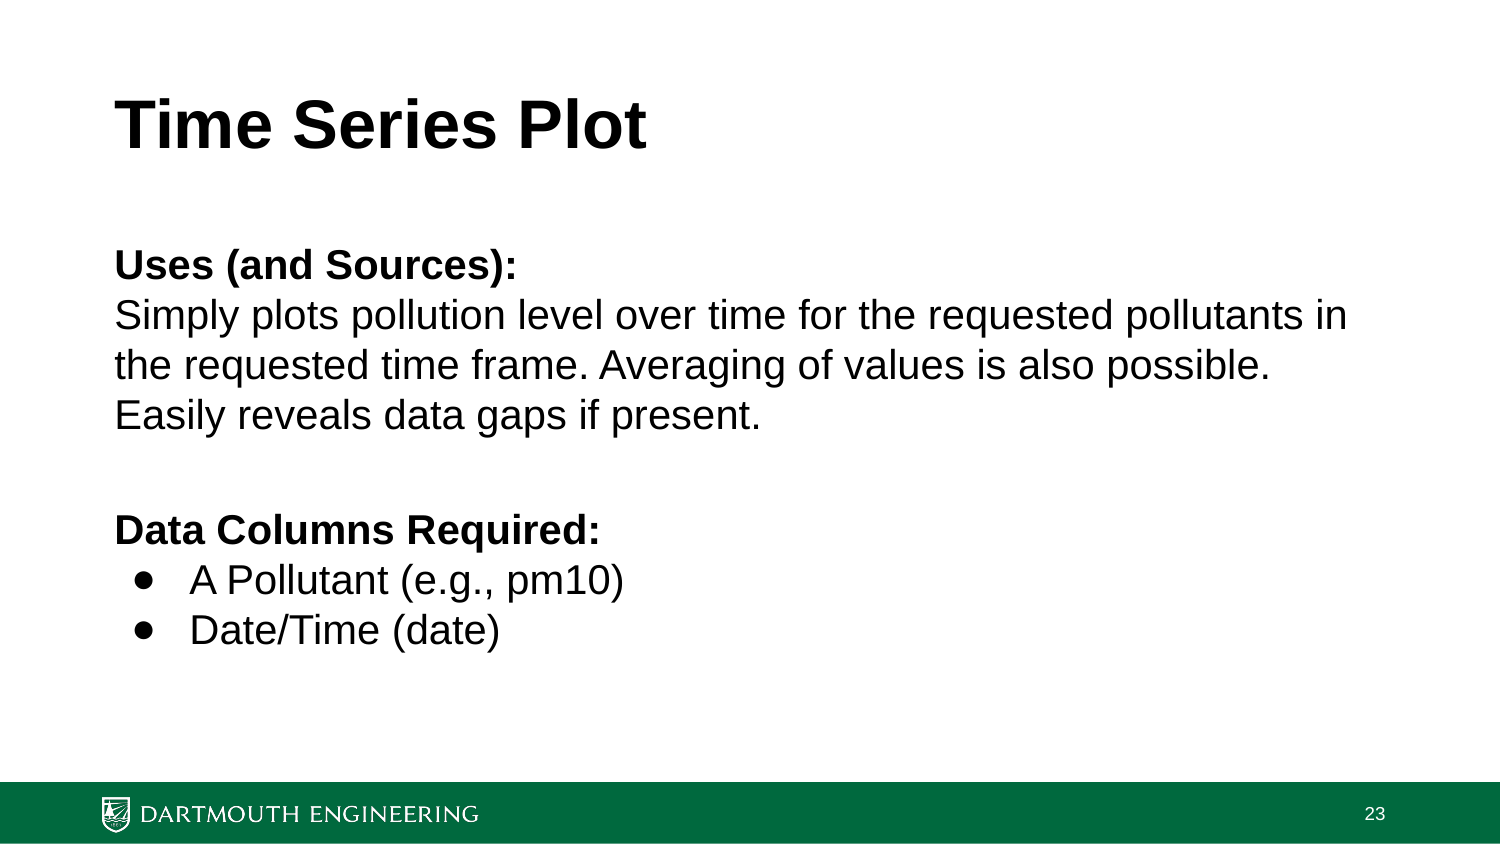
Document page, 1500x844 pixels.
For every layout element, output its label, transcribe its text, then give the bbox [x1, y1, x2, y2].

list Uses (and Sources): Simply plots pollution level over time for the requested pollutants in the requested time frame. Averaging of values is also possible. Easily reveals data gaps if present. Data Columns Required: A Pollutant (e.g., pm10) Date/Time (date) [103, 224, 1397, 760]
title Time Series Plot [103, 44, 1397, 208]
picture [102, 797, 479, 833]
slide_number ‹#› [1335, 790, 1397, 836]
